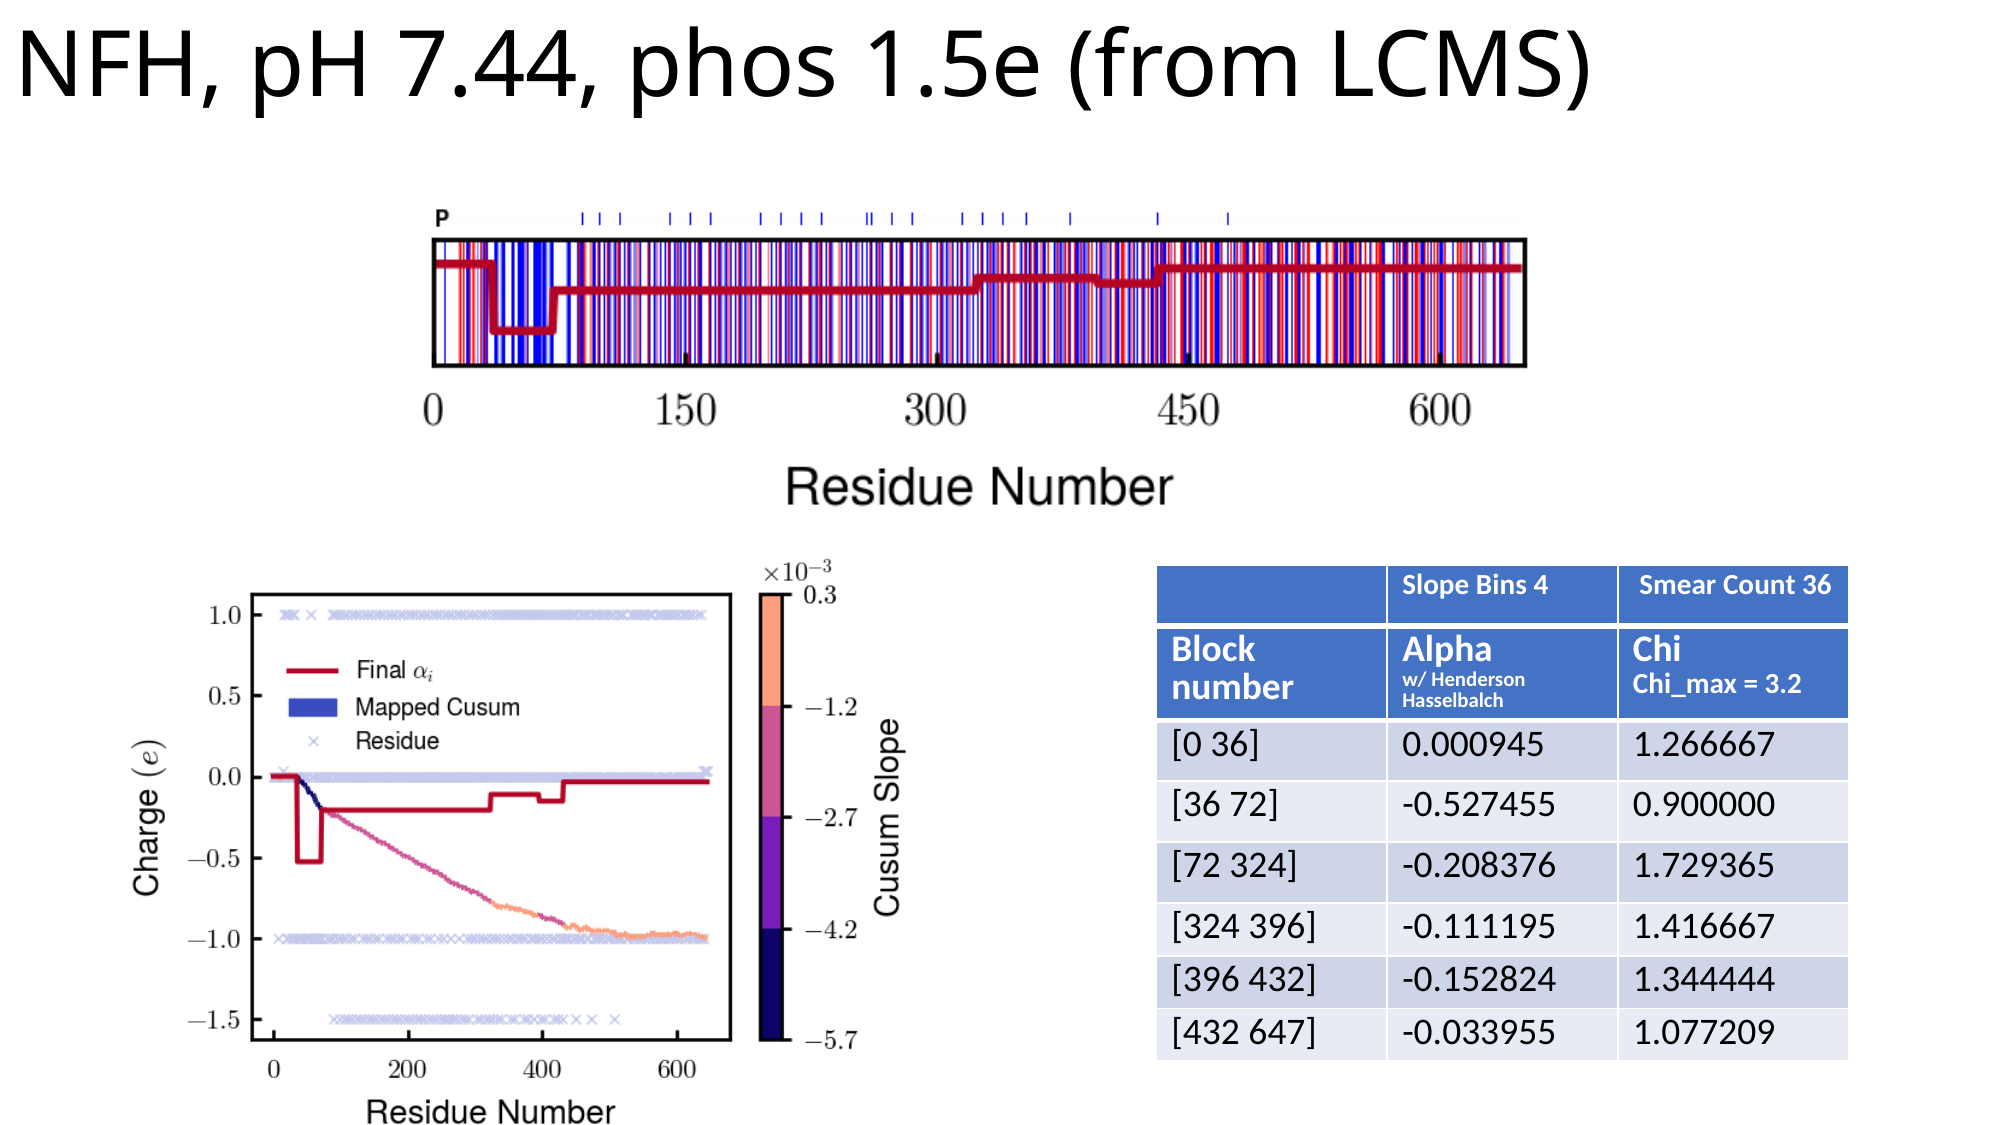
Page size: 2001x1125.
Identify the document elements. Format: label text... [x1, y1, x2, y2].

table_cell 1.416667 [1619, 904, 1848, 955]
table_header Slope Bins 4 [1388, 566, 1617, 623]
table_header [1157, 566, 1386, 623]
picture [118, 546, 919, 1125]
table_header Alpha w/ Henderson Hasselbalch [1388, 629, 1617, 718]
table_cell -0.527455 [1388, 782, 1617, 841]
table_cell -0.208376 [1388, 843, 1617, 902]
table_header Block number [1157, 629, 1386, 718]
table_cell -0.033955 [1388, 1009, 1617, 1060]
text_box NFH, pH 7.44, phos 1.5e (from LCMS) [0, 9, 1725, 150]
table_cell 1.266667 [1619, 723, 1848, 780]
table_header Smear Count 36 [1619, 566, 1848, 623]
table_cell [432 647] [1157, 1009, 1386, 1060]
table_cell 0.900000 [1619, 782, 1848, 841]
table_cell [36 72] [1157, 782, 1386, 841]
table_cell -0.152824 [1388, 957, 1617, 1008]
picture [407, 194, 1540, 530]
table_header Chi Chi_max = 3.2 [1619, 629, 1848, 718]
table_cell [0 36] [1157, 723, 1386, 780]
table_cell [396 432] [1157, 957, 1386, 1008]
table_cell 0.000945 [1388, 723, 1617, 780]
table_cell 1.344444 [1619, 957, 1848, 1008]
table_cell 1.077209 [1619, 1009, 1848, 1060]
table_cell -0.111195 [1388, 904, 1617, 955]
table_cell [72 324] [1157, 843, 1386, 902]
table_cell 1.729365 [1619, 843, 1848, 902]
table_cell [324 396] [1157, 904, 1386, 955]
